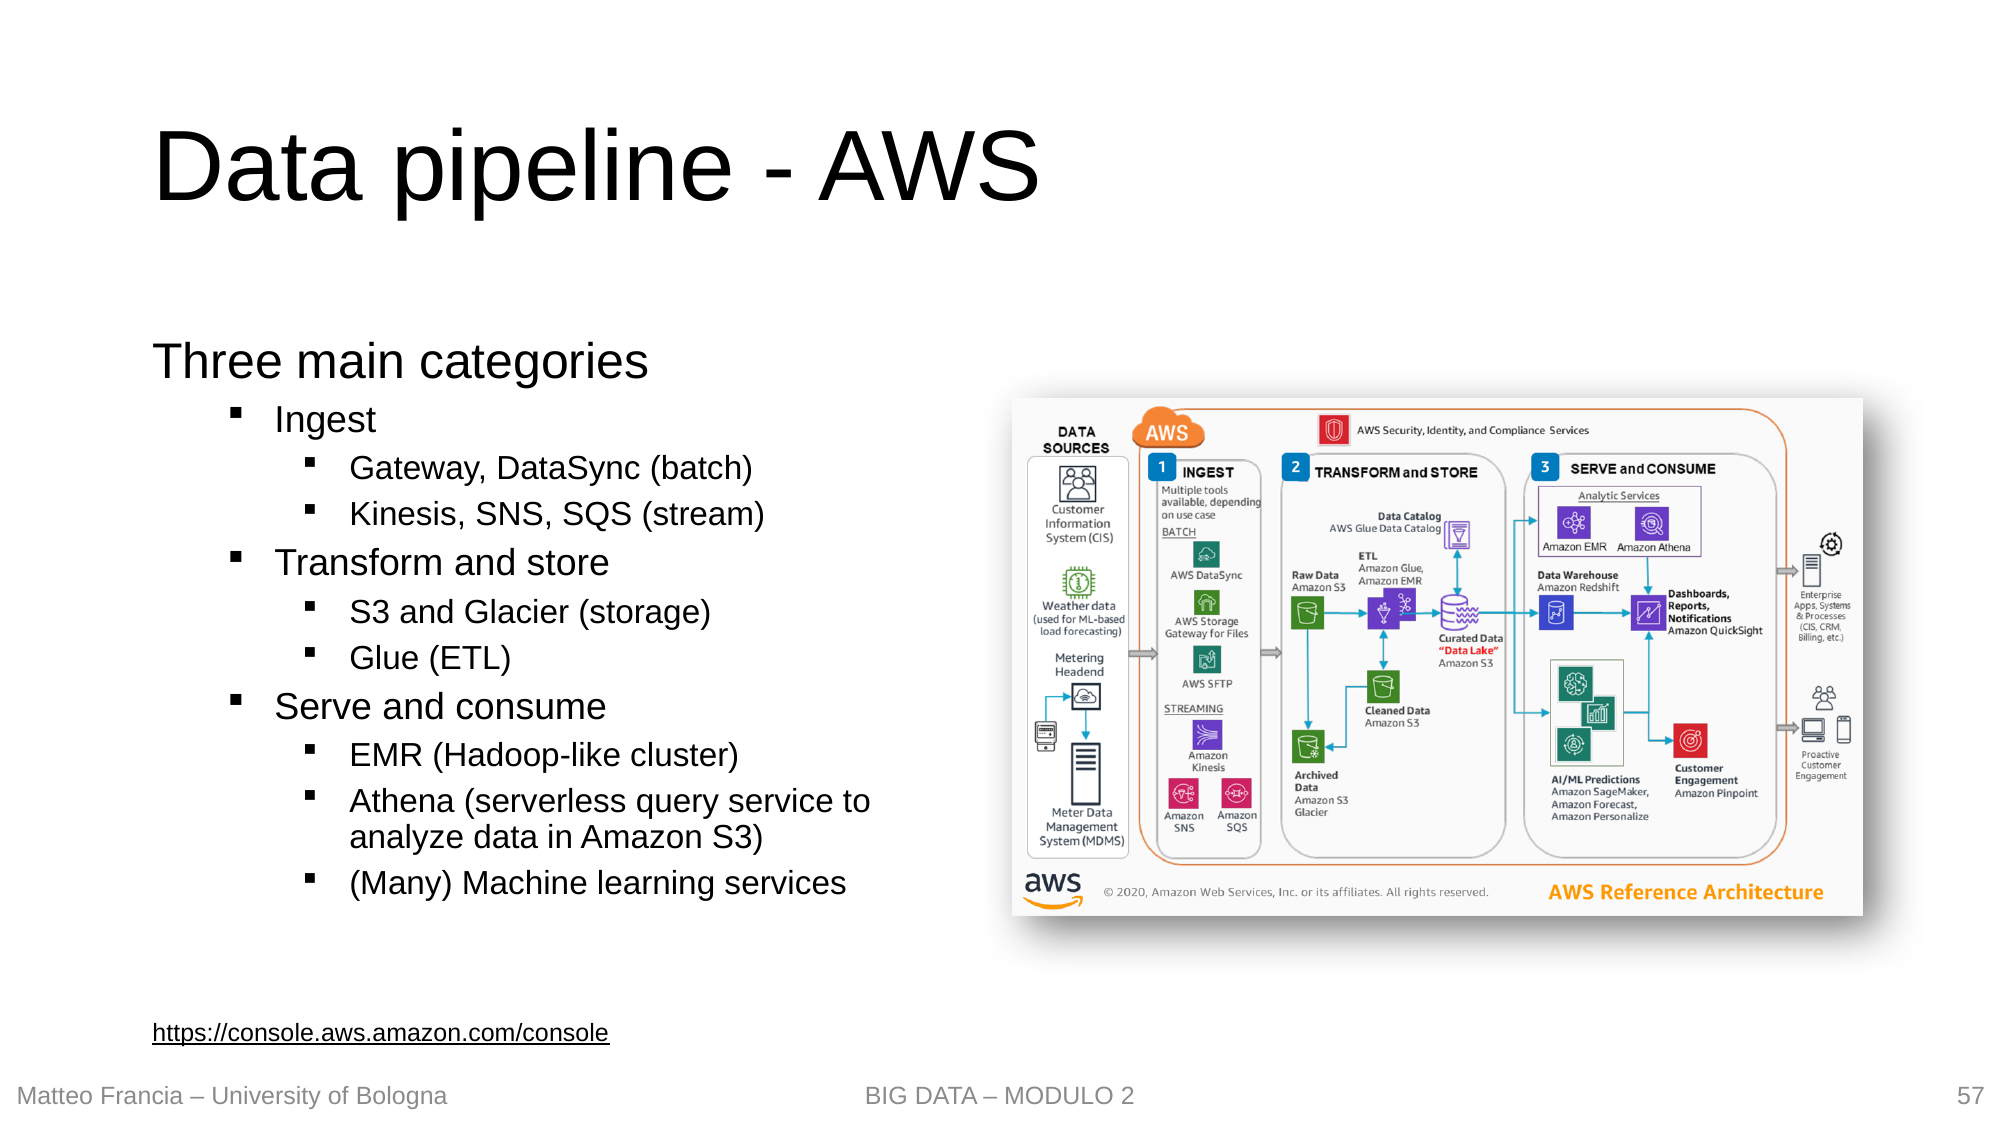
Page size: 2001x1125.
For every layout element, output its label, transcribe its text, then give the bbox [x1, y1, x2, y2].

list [1012, 397, 1863, 916]
footer Matteo Francia – University of Bologna [0, 1065, 466, 1125]
list Three main categories Ingest Gateway, DataSync (batch) Kinesis, SNS, SQS (stream) Transform and store S3 and Glacier (storage) Glue (ETL) Serve and consume EMR (Hadoop-like cluster) Athena (serverless query service to analyze data in Amazon S3) (Many) Machine learning services [137, 299, 988, 1014]
slide_number 57 [1550, 1065, 2000, 1125]
title Data pipeline - AWS [137, 59, 1863, 278]
list https://console.aws.amazon.com/console [137, 1003, 1863, 1064]
